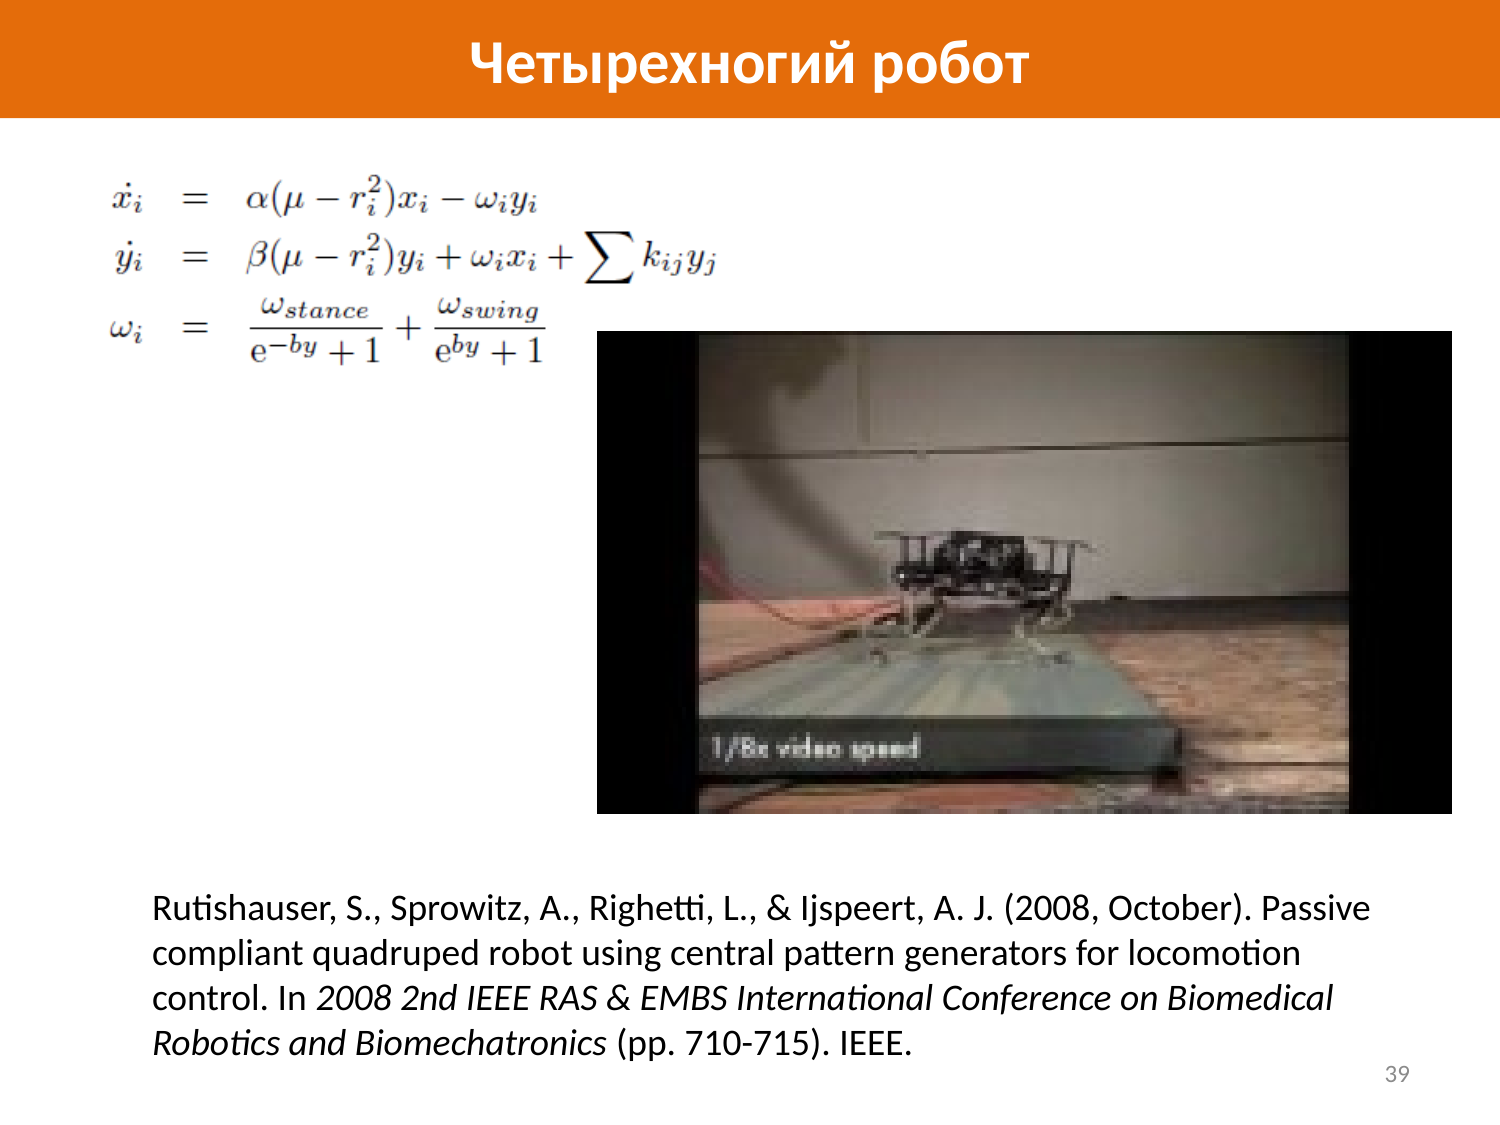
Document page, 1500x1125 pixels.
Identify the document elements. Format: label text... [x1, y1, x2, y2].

text_box Rutishauser, S., Sprowitz, A., Righetti, L., & Ijspeert, A. J. (2008, October). Passive compliant quadruped robot using central pattern generators for locomotion control. In 2008 2nd IEEE RAS & EMBS International Conference on Biomedical Robotics and Biomechatronics (pp. 710-715). IEEE. [137, 875, 1425, 1071]
title Четырехногий робот [0, 0, 1500, 119]
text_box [596, 330, 1453, 815]
picture [100, 161, 735, 397]
slide_number 39 [1074, 1071, 1425, 1103]
